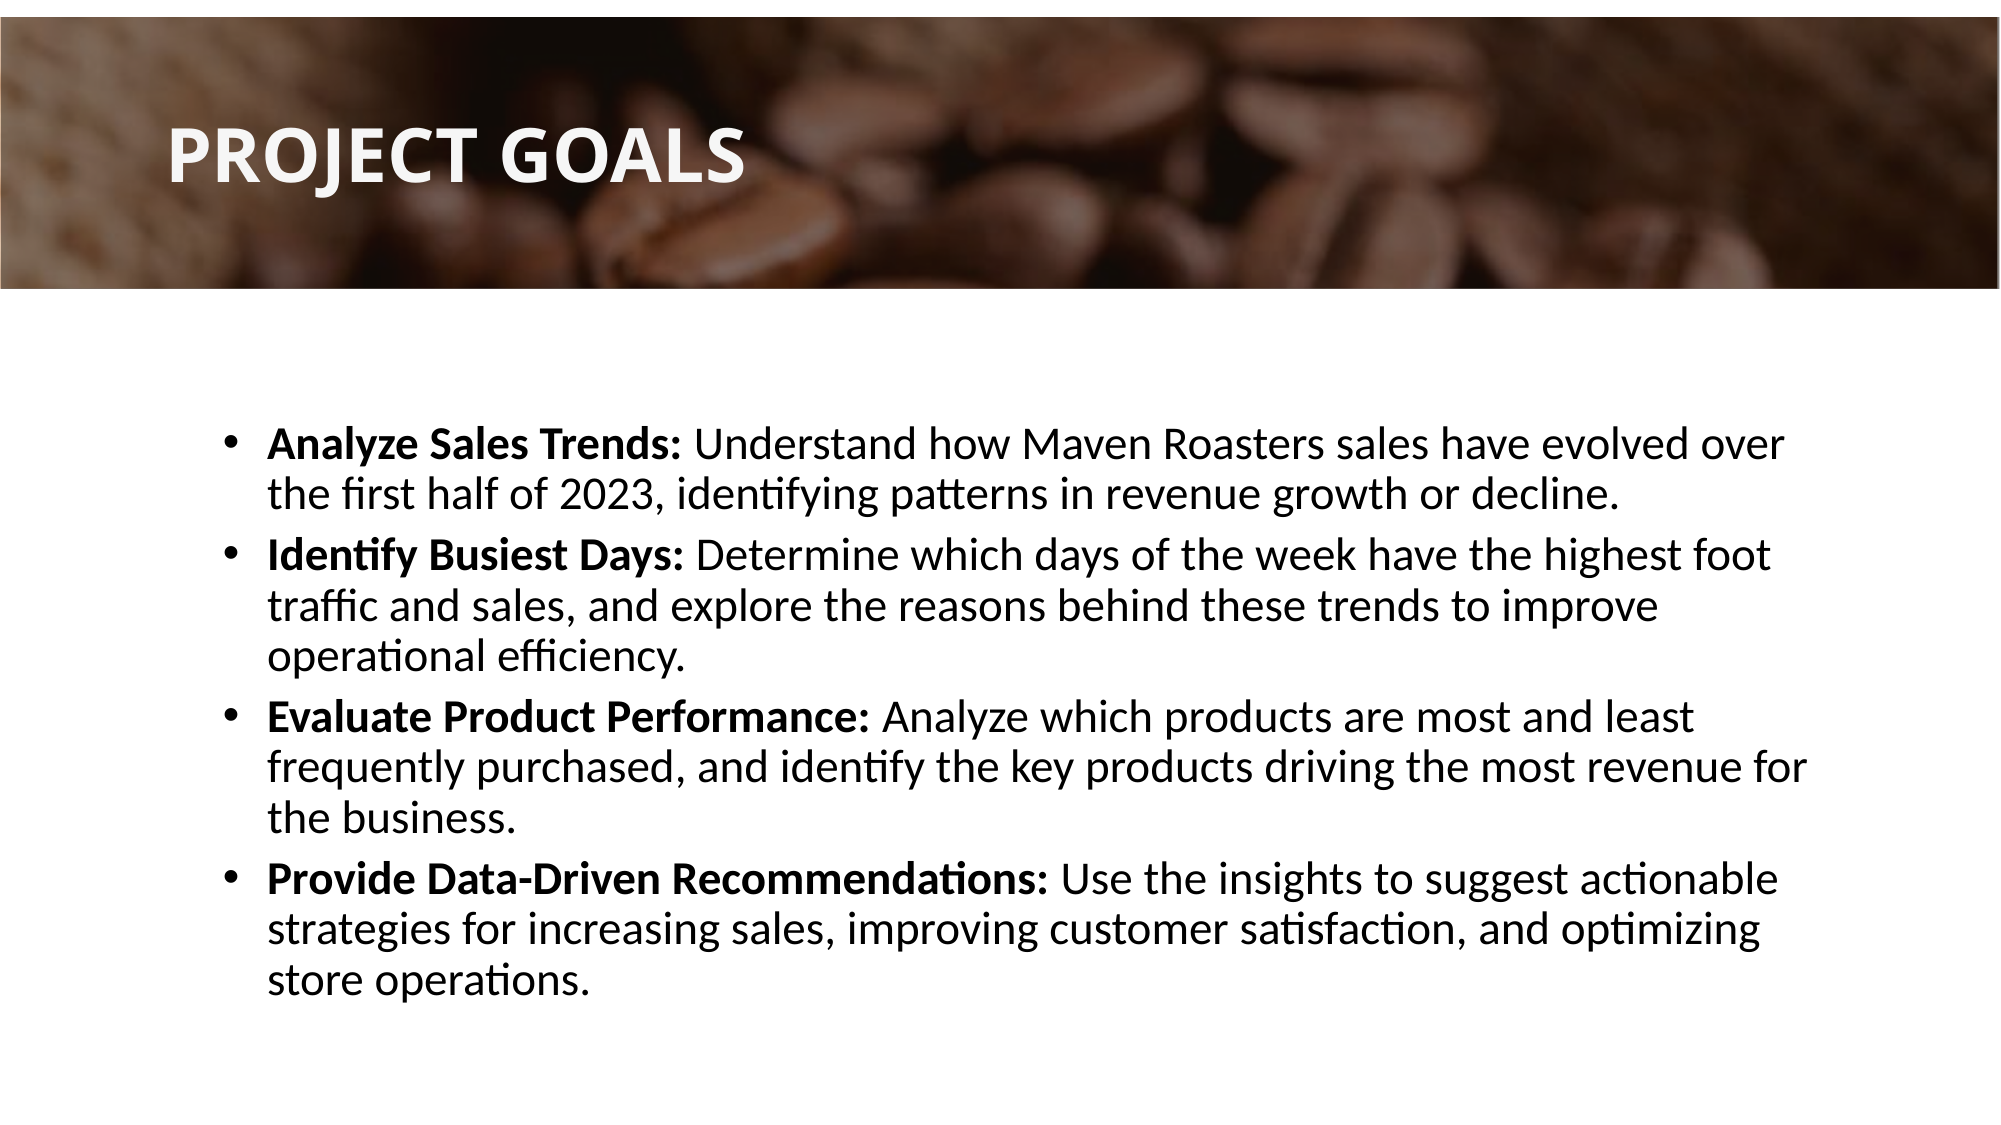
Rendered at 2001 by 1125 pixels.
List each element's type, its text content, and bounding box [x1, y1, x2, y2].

list Analyze Sales Trends: Understand how Maven Roasters sales have evolved over the first half of 2023, identifying patterns in revenue growth or decline. Identify Busiest Days: Determine which days of the week have the highest foot traffic and sales, and explore the reasons behind these trends to improve operational efficiency. Evaluate Product Performance: Analyze which products are most and least frequently purchased, and identify the key products driving the most revenue for the business. Provide Data-Driven Recommendations: Use the insights to suggest actionable strategies for increasing sales, improving customer satisfaction, and optimizing store operations. [137, 299, 1863, 1014]
picture [0, 17, 2000, 289]
